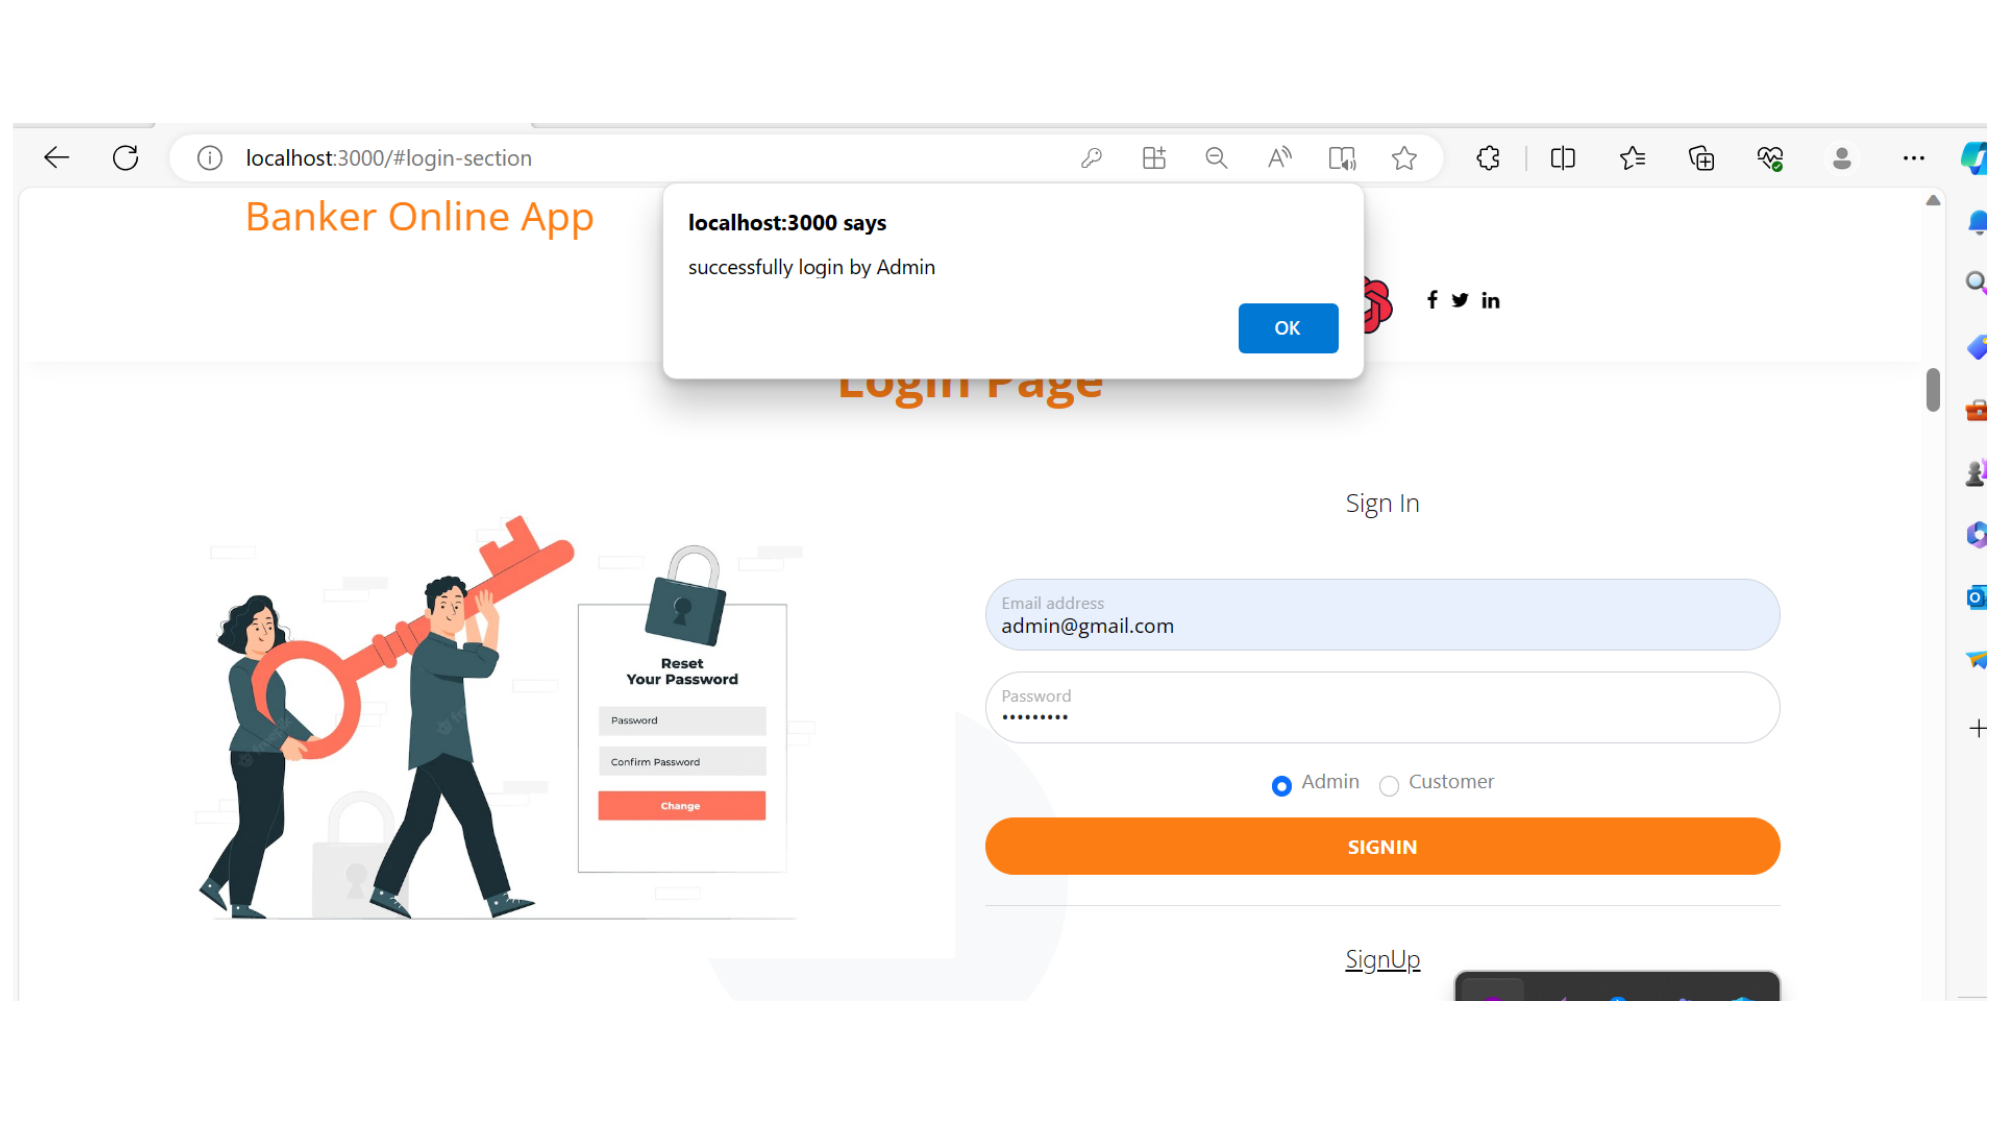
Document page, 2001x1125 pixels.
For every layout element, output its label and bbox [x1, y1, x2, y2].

picture [13, 123, 1987, 1002]
